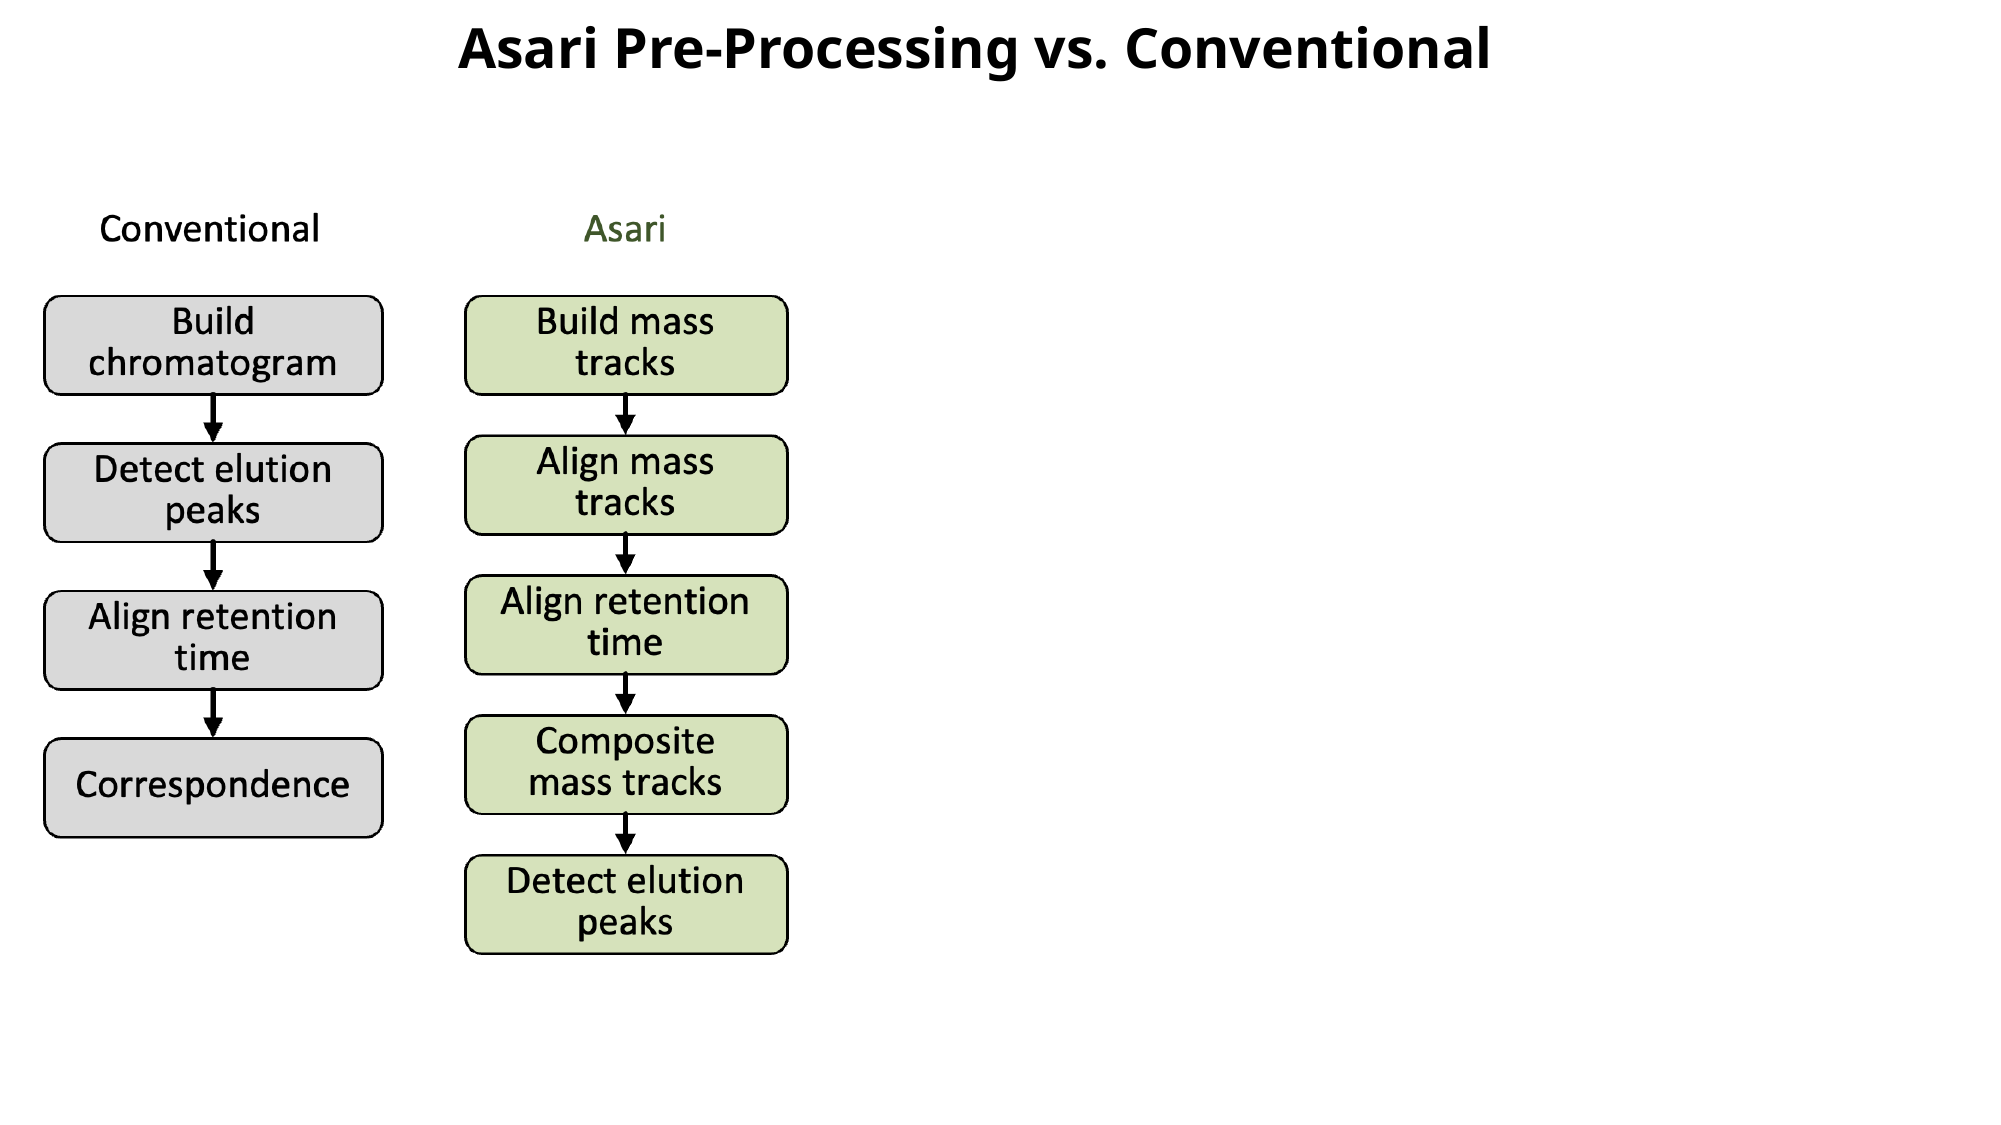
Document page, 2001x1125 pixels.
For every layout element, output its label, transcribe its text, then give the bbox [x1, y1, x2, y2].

picture [18, 173, 829, 1061]
title Asari Pre-Processing vs. Conventional [77, 0, 1875, 126]
